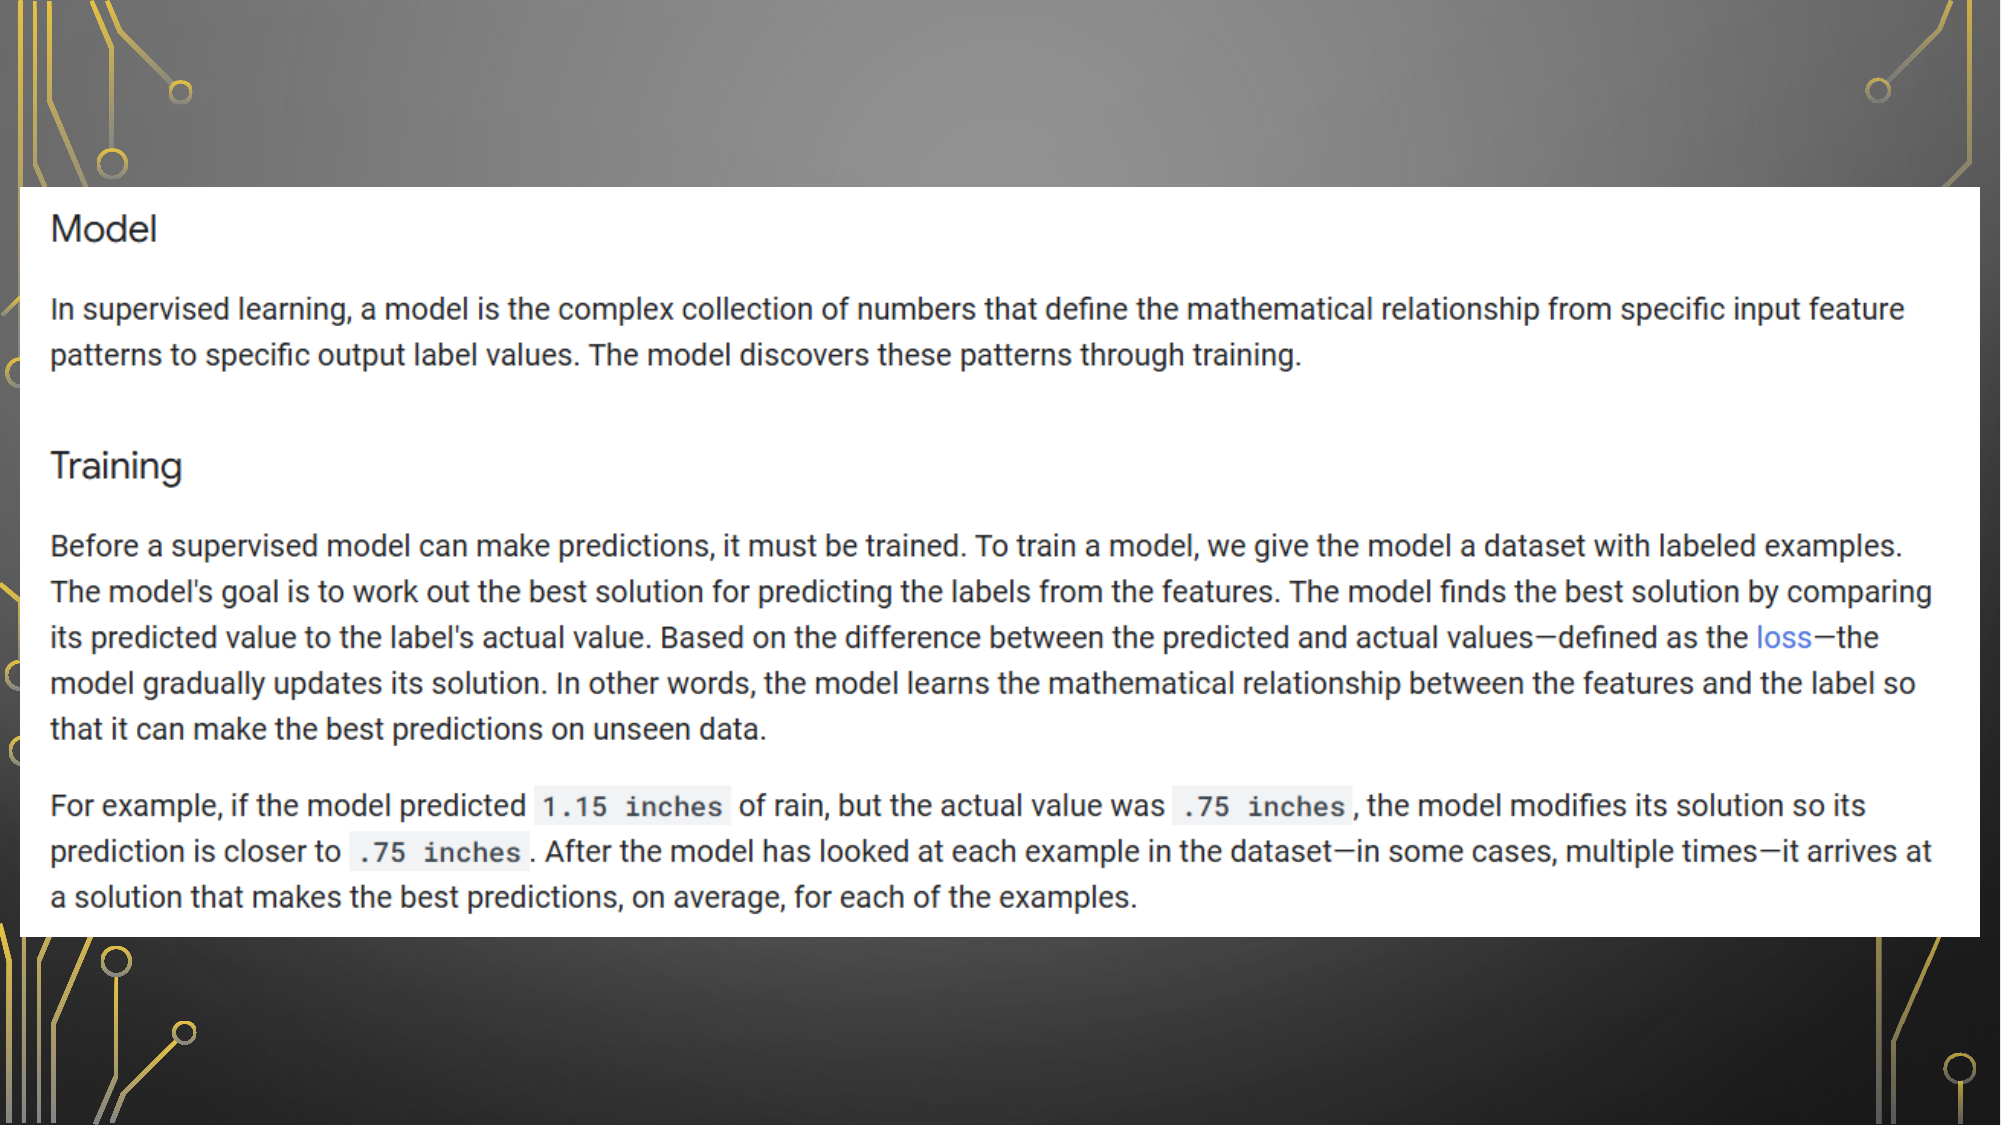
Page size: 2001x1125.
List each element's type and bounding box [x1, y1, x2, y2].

picture [20, 187, 1980, 938]
